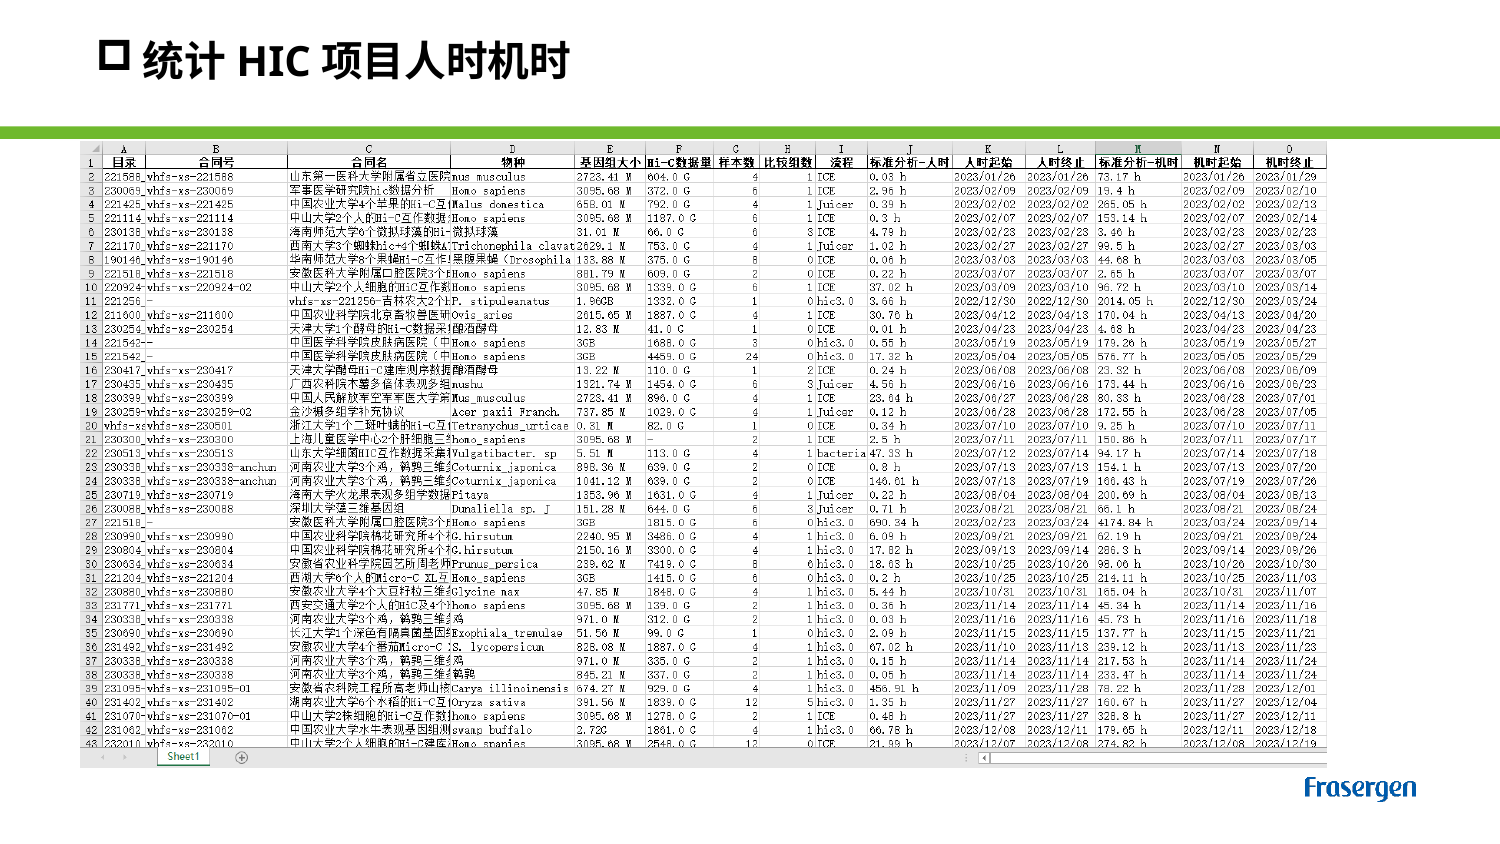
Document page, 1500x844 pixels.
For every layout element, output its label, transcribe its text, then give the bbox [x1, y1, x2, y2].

picture [1305, 777, 1416, 802]
title 统计HIC项目人时机时 [80, 0, 1416, 127]
picture [80, 141, 1327, 768]
